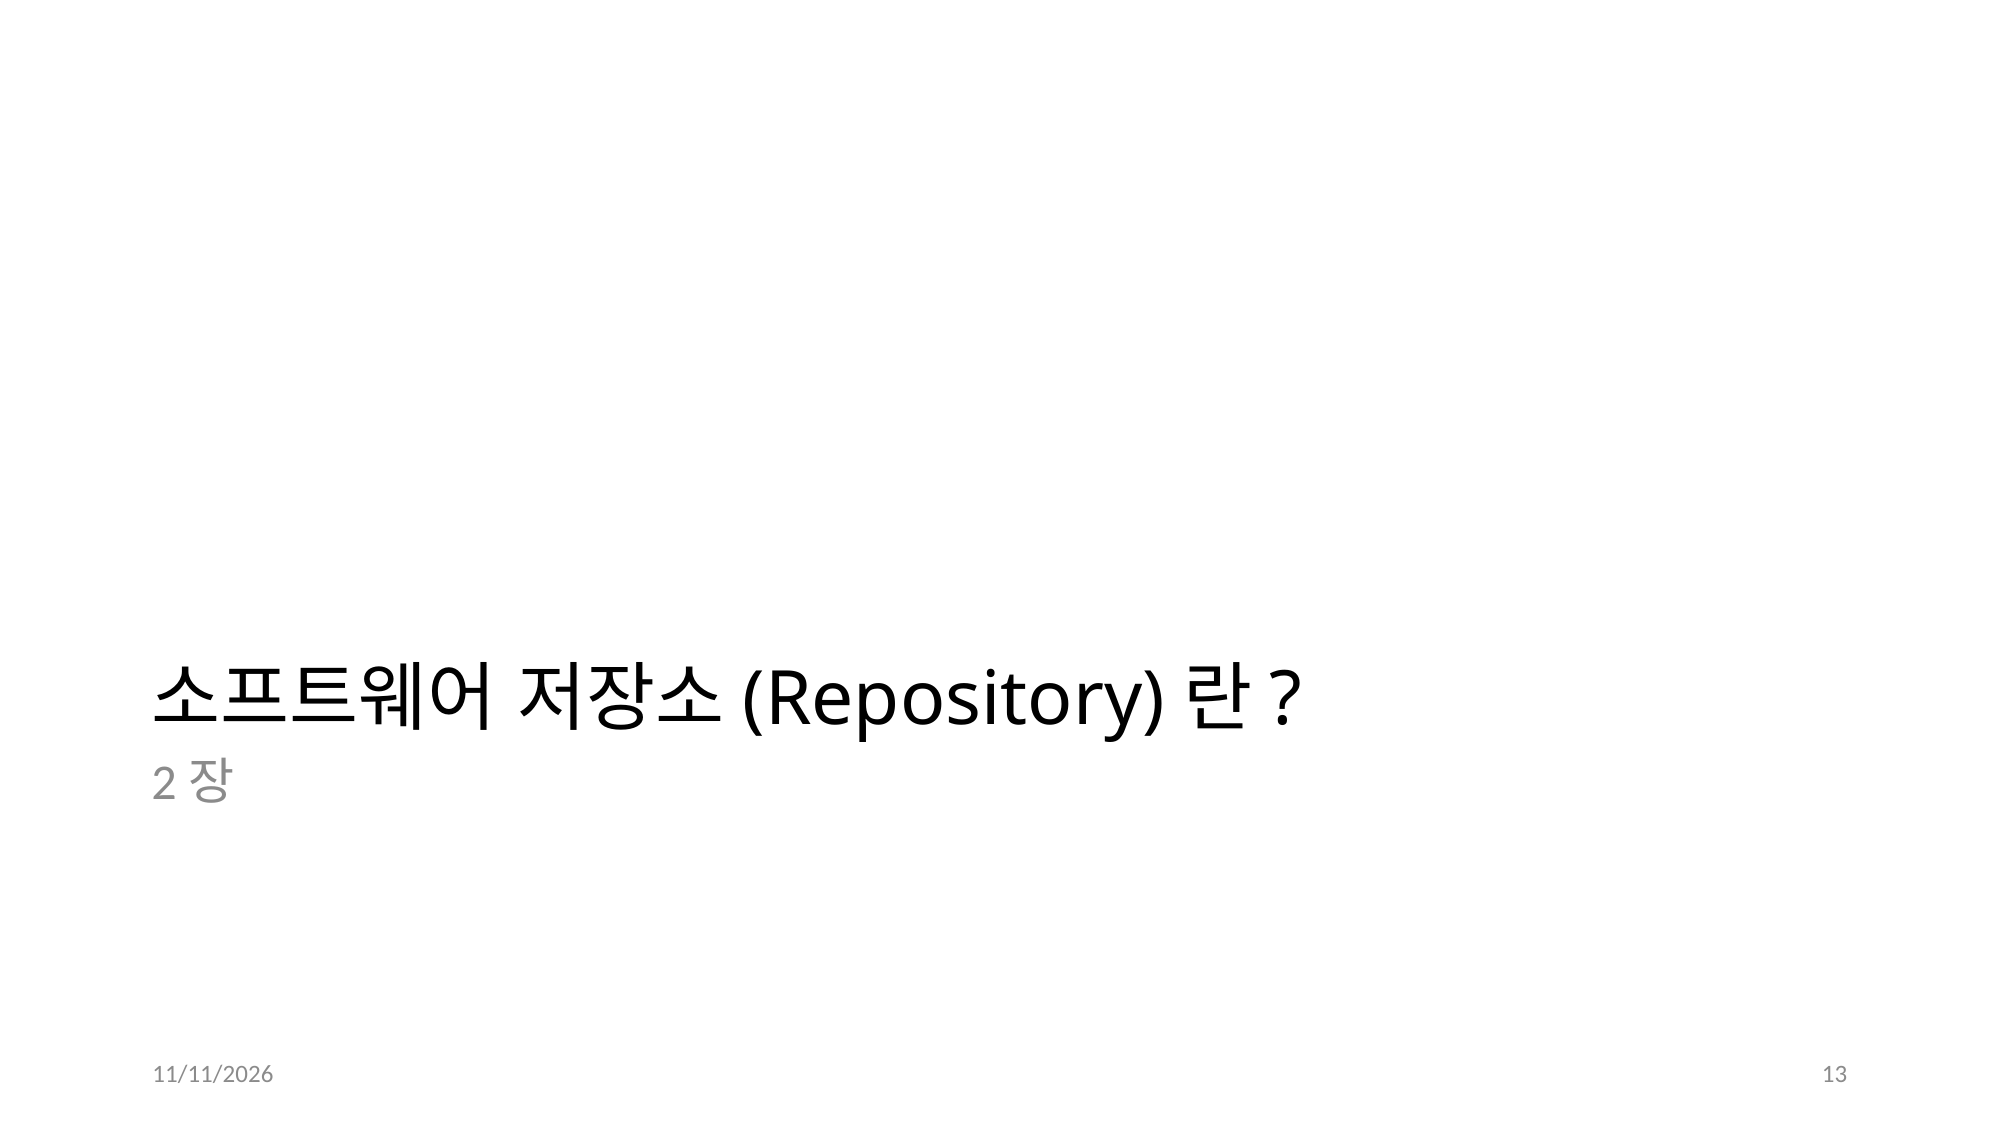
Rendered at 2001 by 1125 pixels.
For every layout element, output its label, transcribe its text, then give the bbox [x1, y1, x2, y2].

slide_number 13 [1412, 1042, 1863, 1103]
title 소프트웨어 저장소(Repository)란? [136, 280, 1862, 748]
text_box 2장 [136, 748, 1862, 995]
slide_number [137, 1042, 588, 1103]
